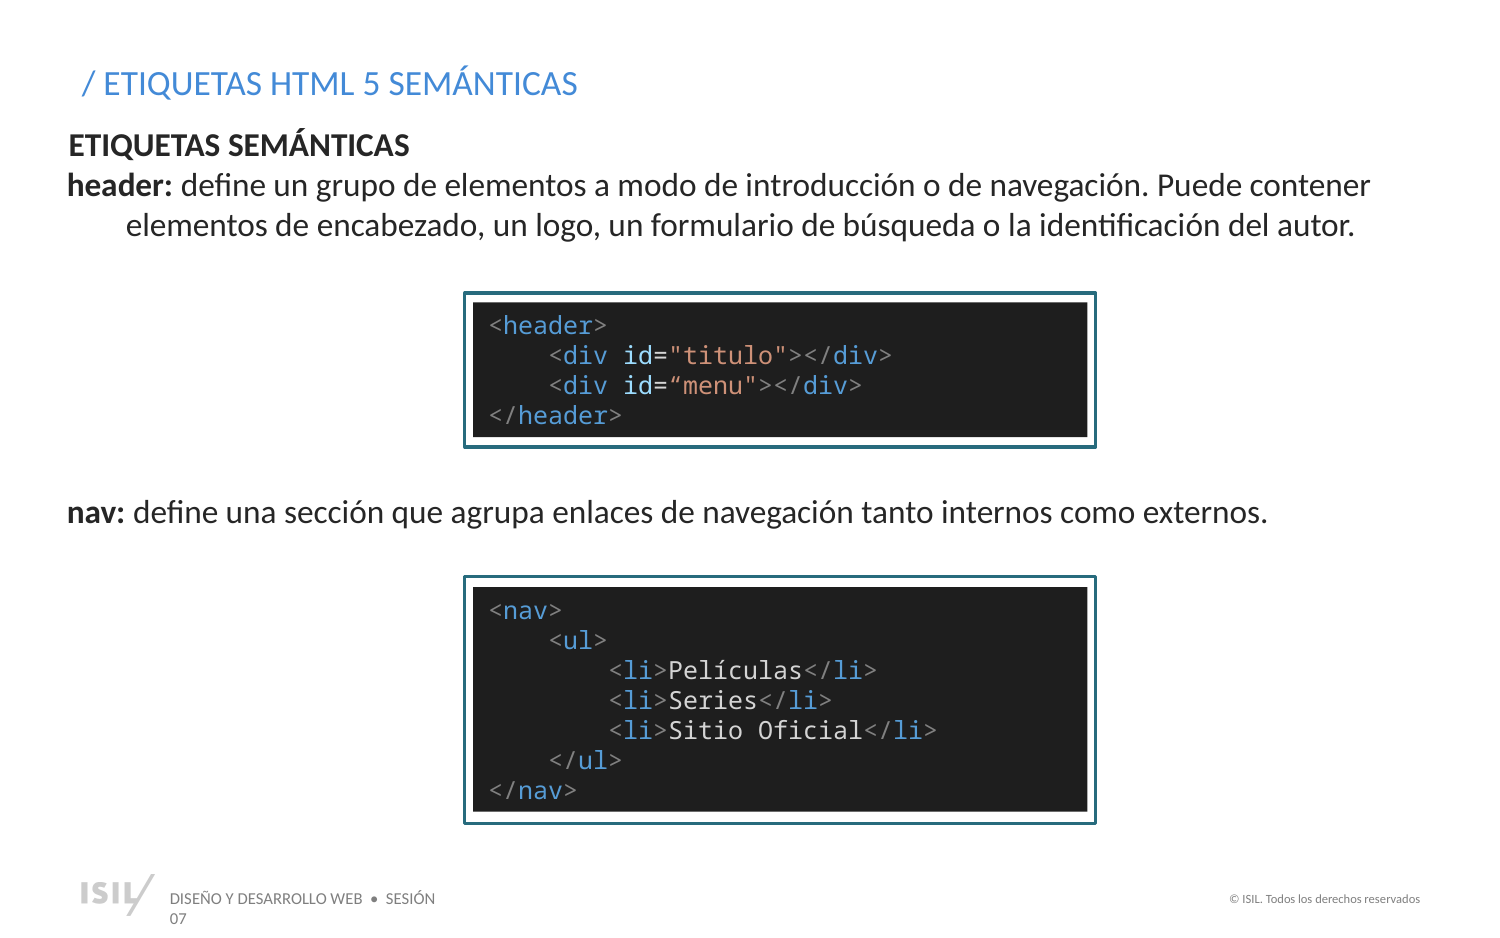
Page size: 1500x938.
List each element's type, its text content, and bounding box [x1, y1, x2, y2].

text_box / ETIQUETAS HTML 5 SEMÁNTICAS [66, 52, 1249, 111]
text_box <header> <div id="titulo"></div> <div id=“menu"></div> </header> [473, 302, 1088, 438]
text_box [464, 293, 1096, 448]
text_box nav: define una sección que agrupa enlaces de navegación tanto internos como externos. [66, 490, 1352, 531]
text_box <nav> <ul> <li>Películas</li> <li>Series</li> <li>Sitio Oficial</li> </ul> </nav> [473, 587, 1088, 812]
text_box ETIQUETAS SEMÁNTICAS header: define un grupo de elementos a modo de introducción o de navegación. Puede contener elementos de encabezado, un logo, un formulario de búsqueda o la identificación del autor. [66, 123, 1390, 244]
text_box [464, 576, 1096, 824]
